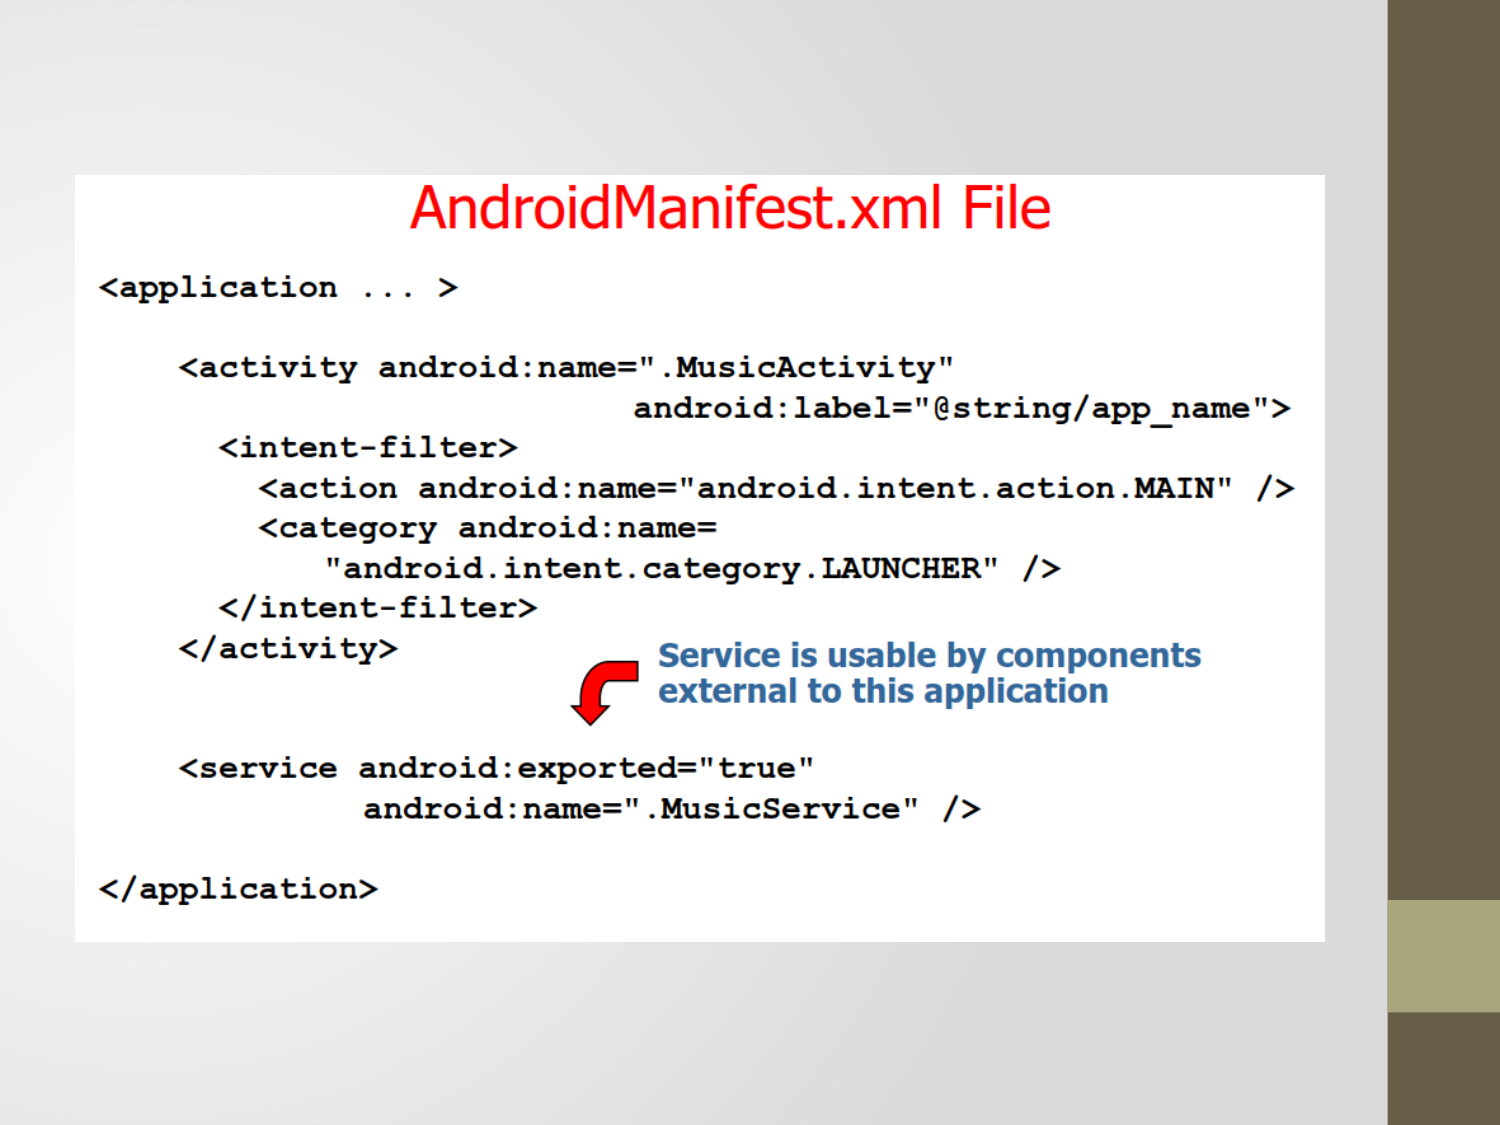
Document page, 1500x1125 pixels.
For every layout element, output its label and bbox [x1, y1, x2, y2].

list [74, 174, 1326, 942]
